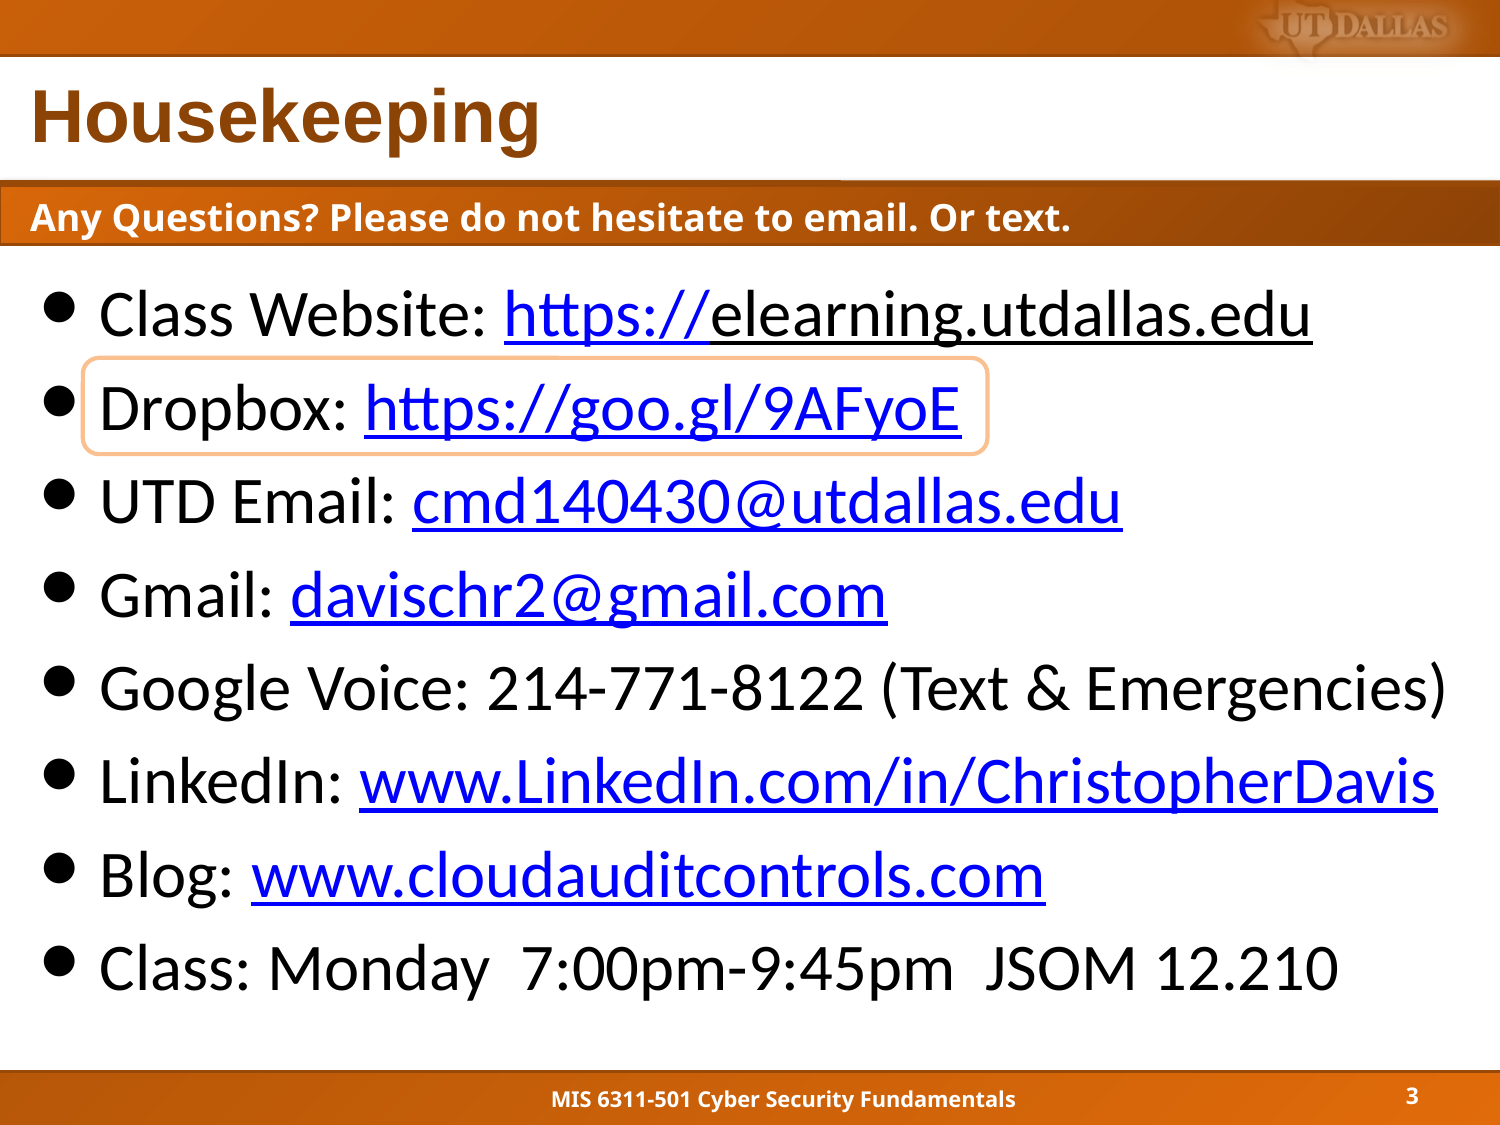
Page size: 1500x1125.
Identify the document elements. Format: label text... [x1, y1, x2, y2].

list Any Questions? Please do not hesitate to email. Or text. [0, 185, 1500, 245]
title Housekeeping [0, 62, 1500, 176]
slide_number 3 [1350, 1076, 1475, 1120]
list Class Website: https://elearning.utdallas.edu Dropbox: https://goo.gl/9AFyoE UTD Email: cmd140430@utdallas.edu Gmail: davischr2@gmail.com Google Voice: 214-771-8122 (Text & Emergencies) LinkedIn: www.LinkedIn.com/in/ChristopherDavis Blog: www.cloudauditcontrols.com Class: Monday 7:00pm-9:45pm JSOM 12.210 [24, 262, 1500, 1076]
text_box [80, 355, 990, 457]
picture [1218, 0, 1500, 62]
